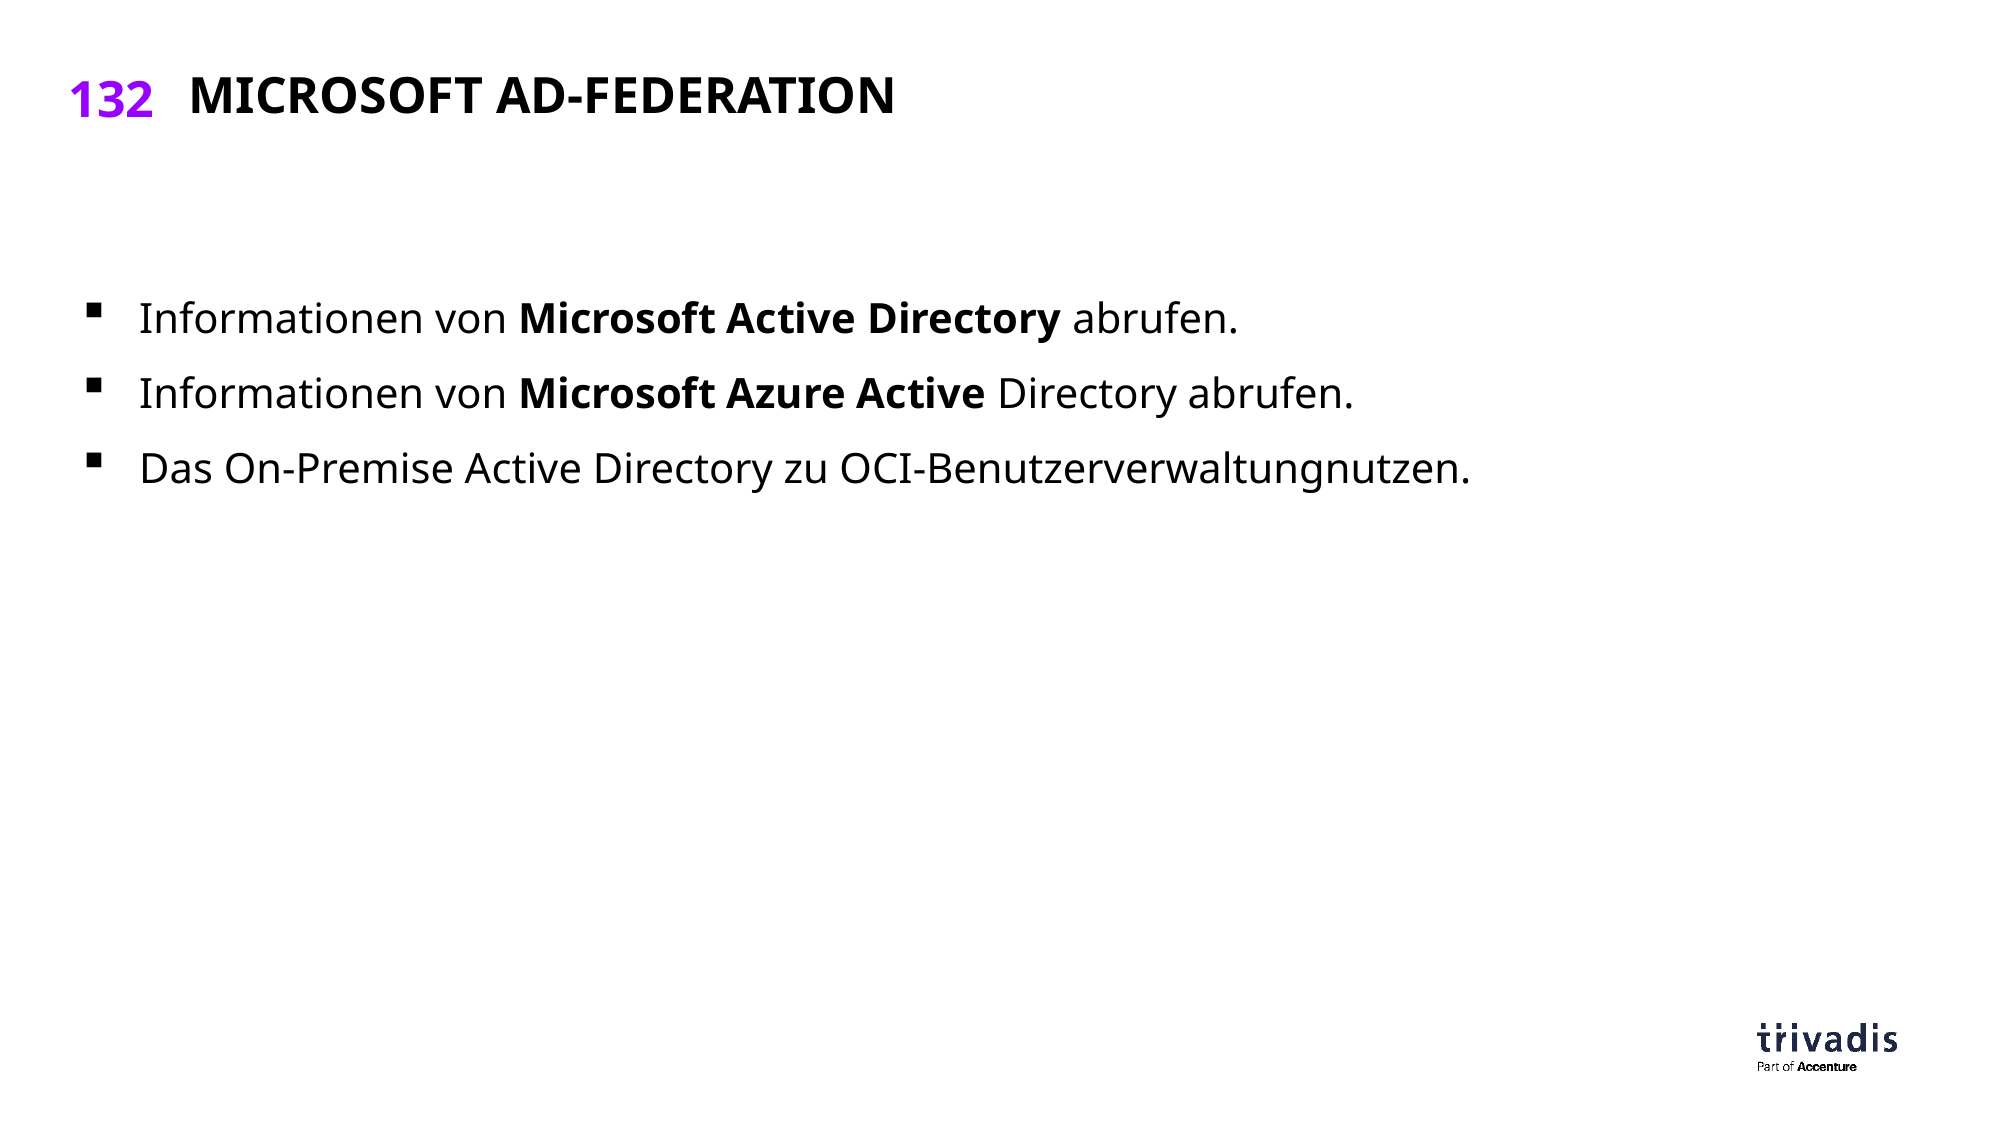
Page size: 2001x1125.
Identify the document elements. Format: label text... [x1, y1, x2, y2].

picture [1757, 1062, 1897, 1071]
list Informationen von Microsoft Active Directory abrufen. Informationen von Microsoft Azure Active Directory abrufen. Das On-Premise Active Directory zu OCI-Benutzerverwaltungnutzen. [65, 284, 1933, 1062]
title Microsoft AD-federation [170, 63, 1933, 136]
